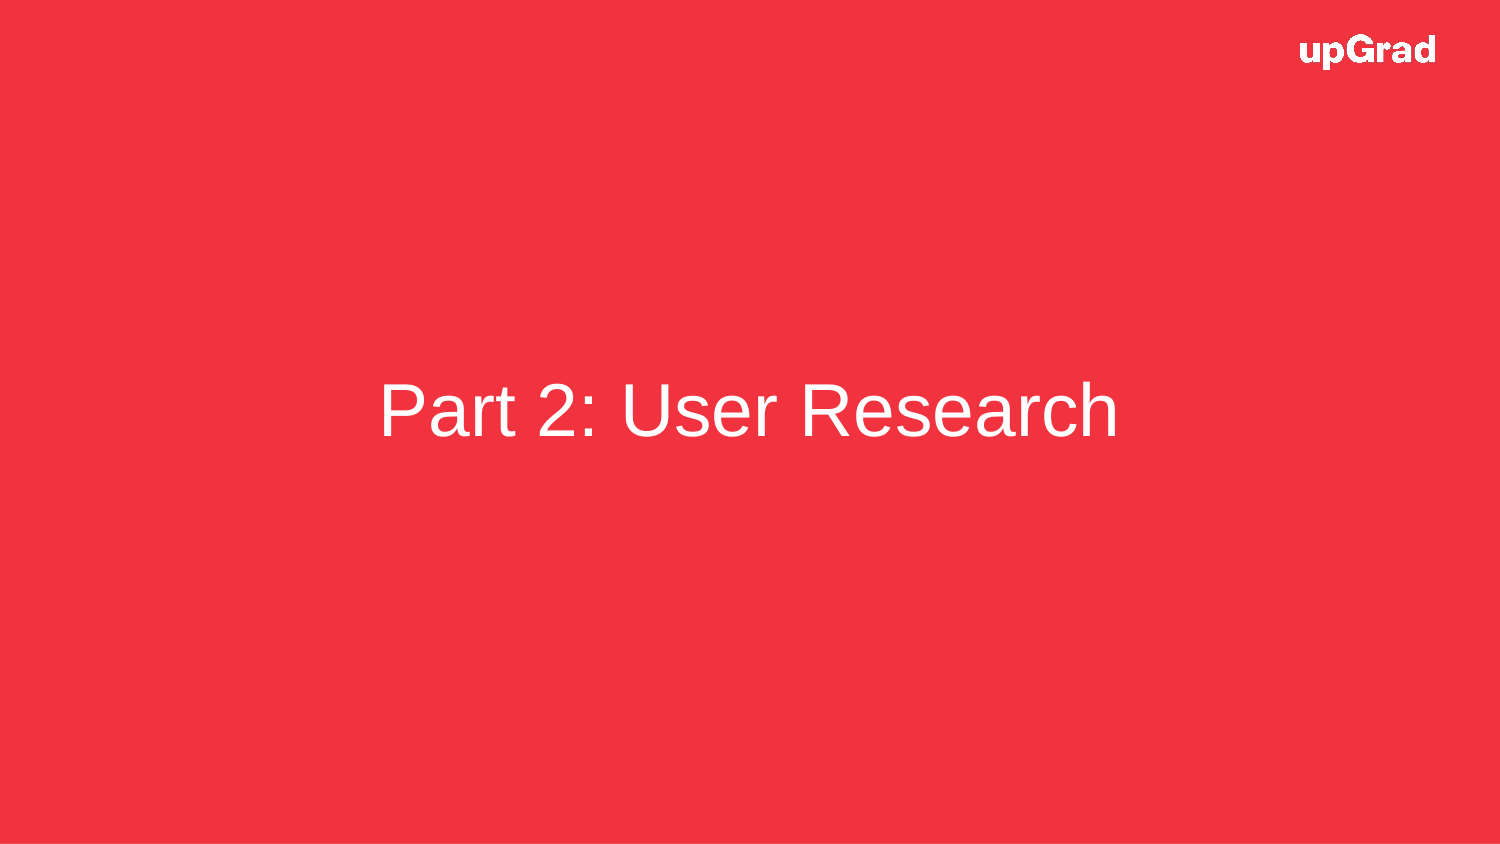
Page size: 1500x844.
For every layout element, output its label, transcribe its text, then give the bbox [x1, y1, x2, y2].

picture [1300, 34, 1435, 70]
title Part 2: User Research [101, 366, 1399, 459]
